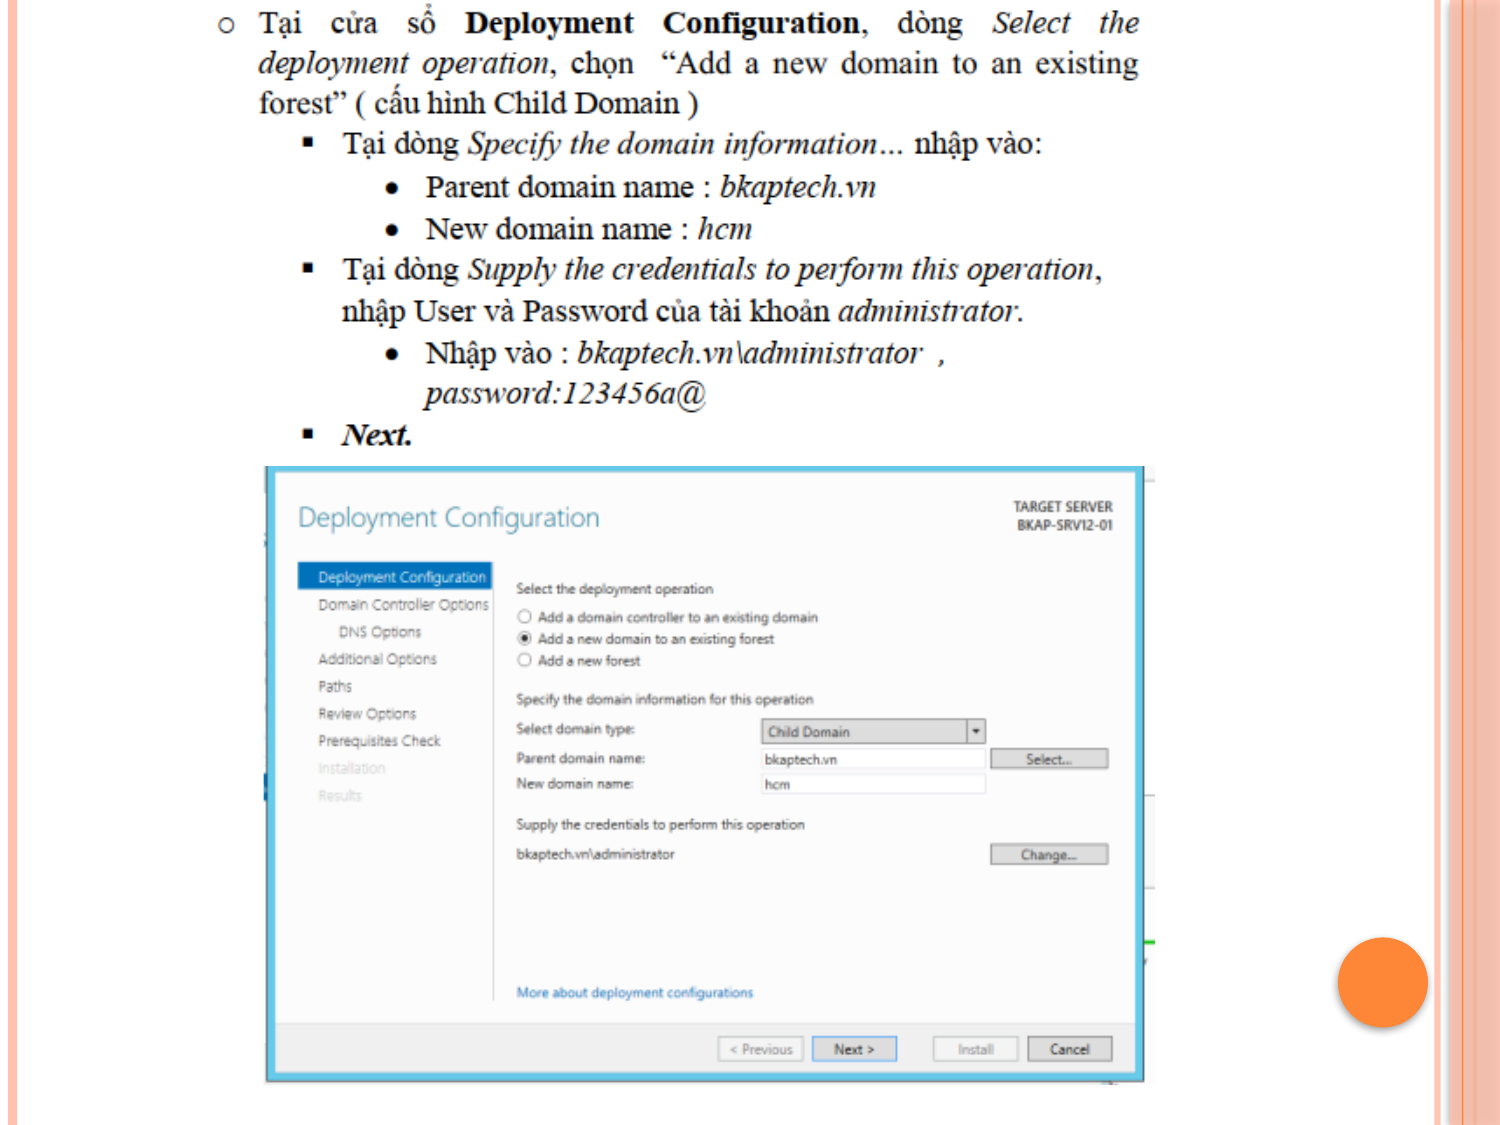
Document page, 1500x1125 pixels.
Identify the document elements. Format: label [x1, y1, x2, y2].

picture [41, 0, 1177, 1086]
